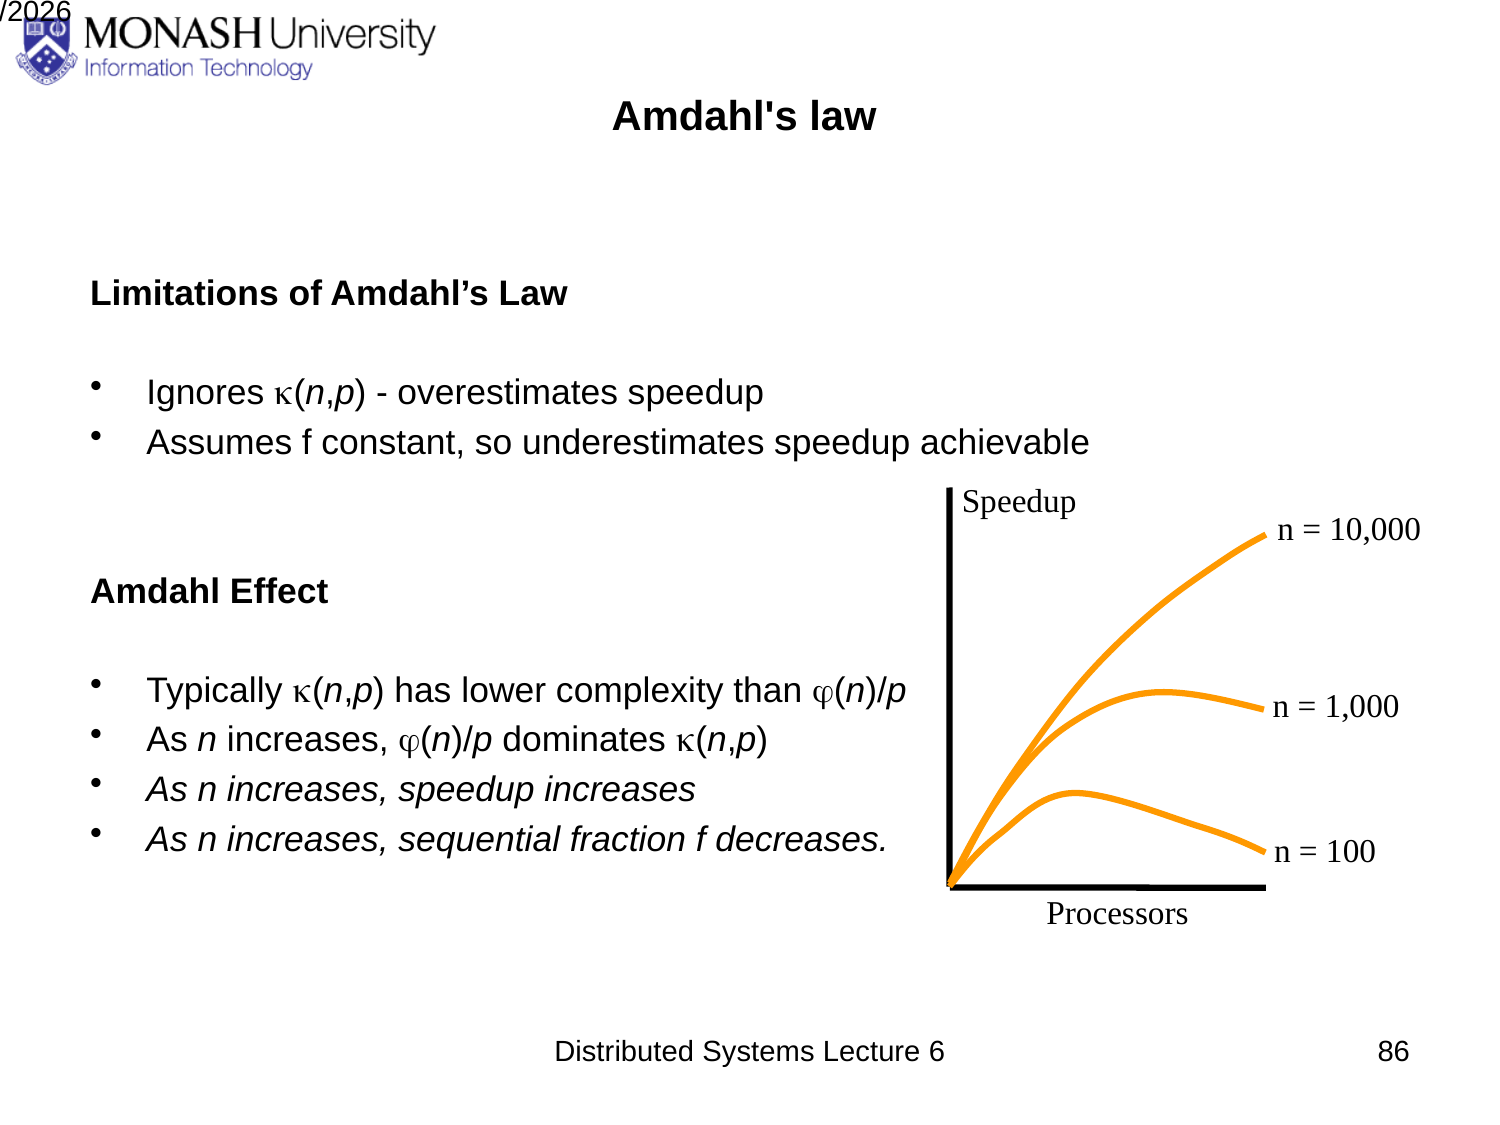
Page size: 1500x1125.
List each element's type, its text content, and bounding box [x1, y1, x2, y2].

title Amdahl's law [75, 45, 1425, 233]
footer Distributed Systems Lecture 6 [512, 1024, 988, 1103]
text_box n = 1,000 [1257, 676, 1415, 732]
text_box [950, 536, 1262, 883]
list Limitations of Amdahl’s Law Ignores (n,p) - overestimates speedup Assumes f constant, so underestimates speedup achievable Amdahl Effect Typically (n,p) has lower complexity than (n)/p As n increases, (n)/p dominates (n,p) As n increases, speedup increases As n increases, sequential fraction f decreases. [75, 262, 1425, 1005]
slide_number 86 [1074, 1024, 1426, 1103]
text_box Processors [1031, 883, 1204, 939]
text_box n = 10,000 [1262, 499, 1437, 555]
text_box [949, 797, 1259, 887]
picture [0, 0, 438, 101]
text_box n = 100 [1259, 821, 1392, 877]
text_box Speedup [947, 472, 1092, 527]
text_box [954, 692, 1257, 880]
